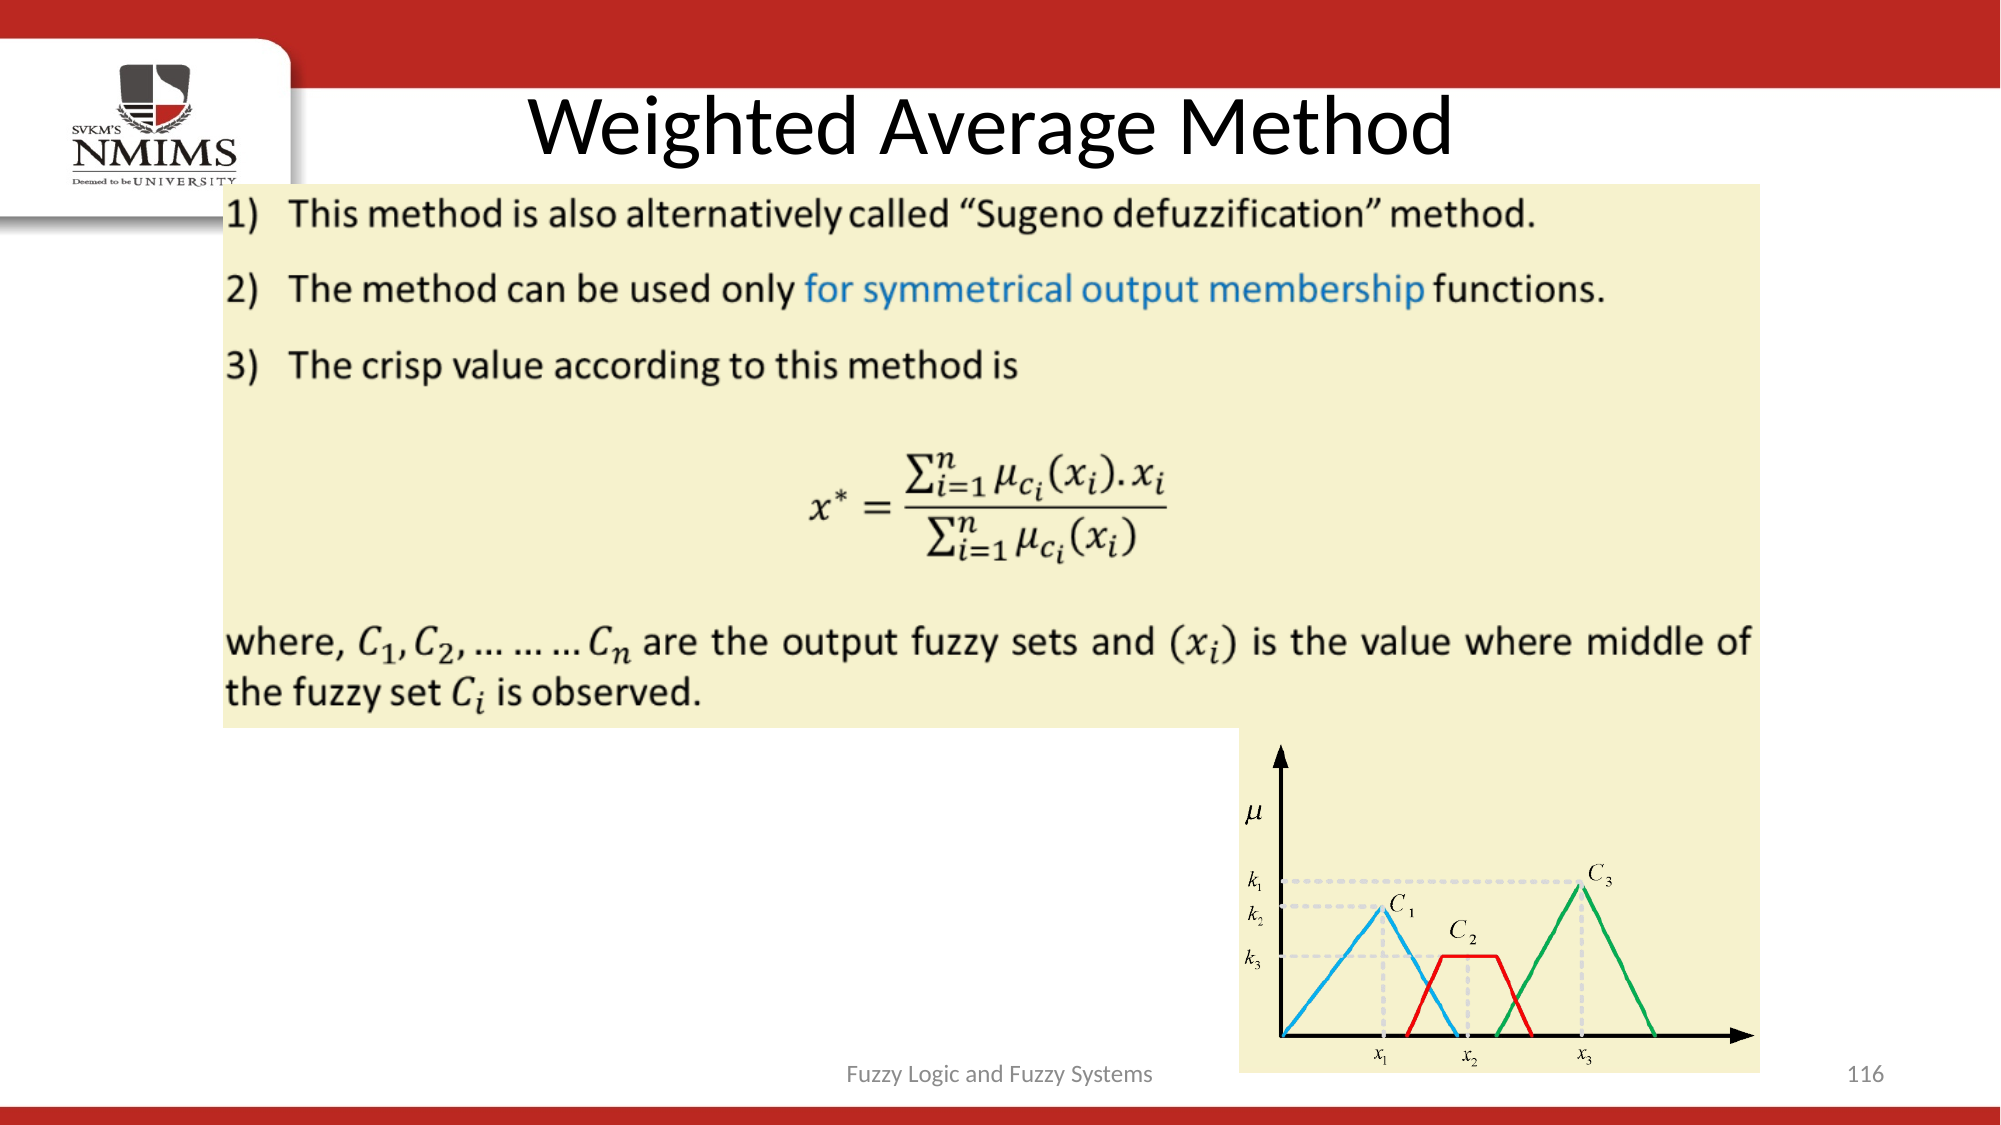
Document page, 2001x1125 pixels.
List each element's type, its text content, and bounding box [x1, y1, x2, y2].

title Weighted Average Method [129, 61, 1855, 180]
picture [0, 0, 2001, 1125]
footer Fuzzy Logic and Fuzzy Systems [683, 1042, 1317, 1103]
slide_number 116 [1433, 1042, 1900, 1103]
